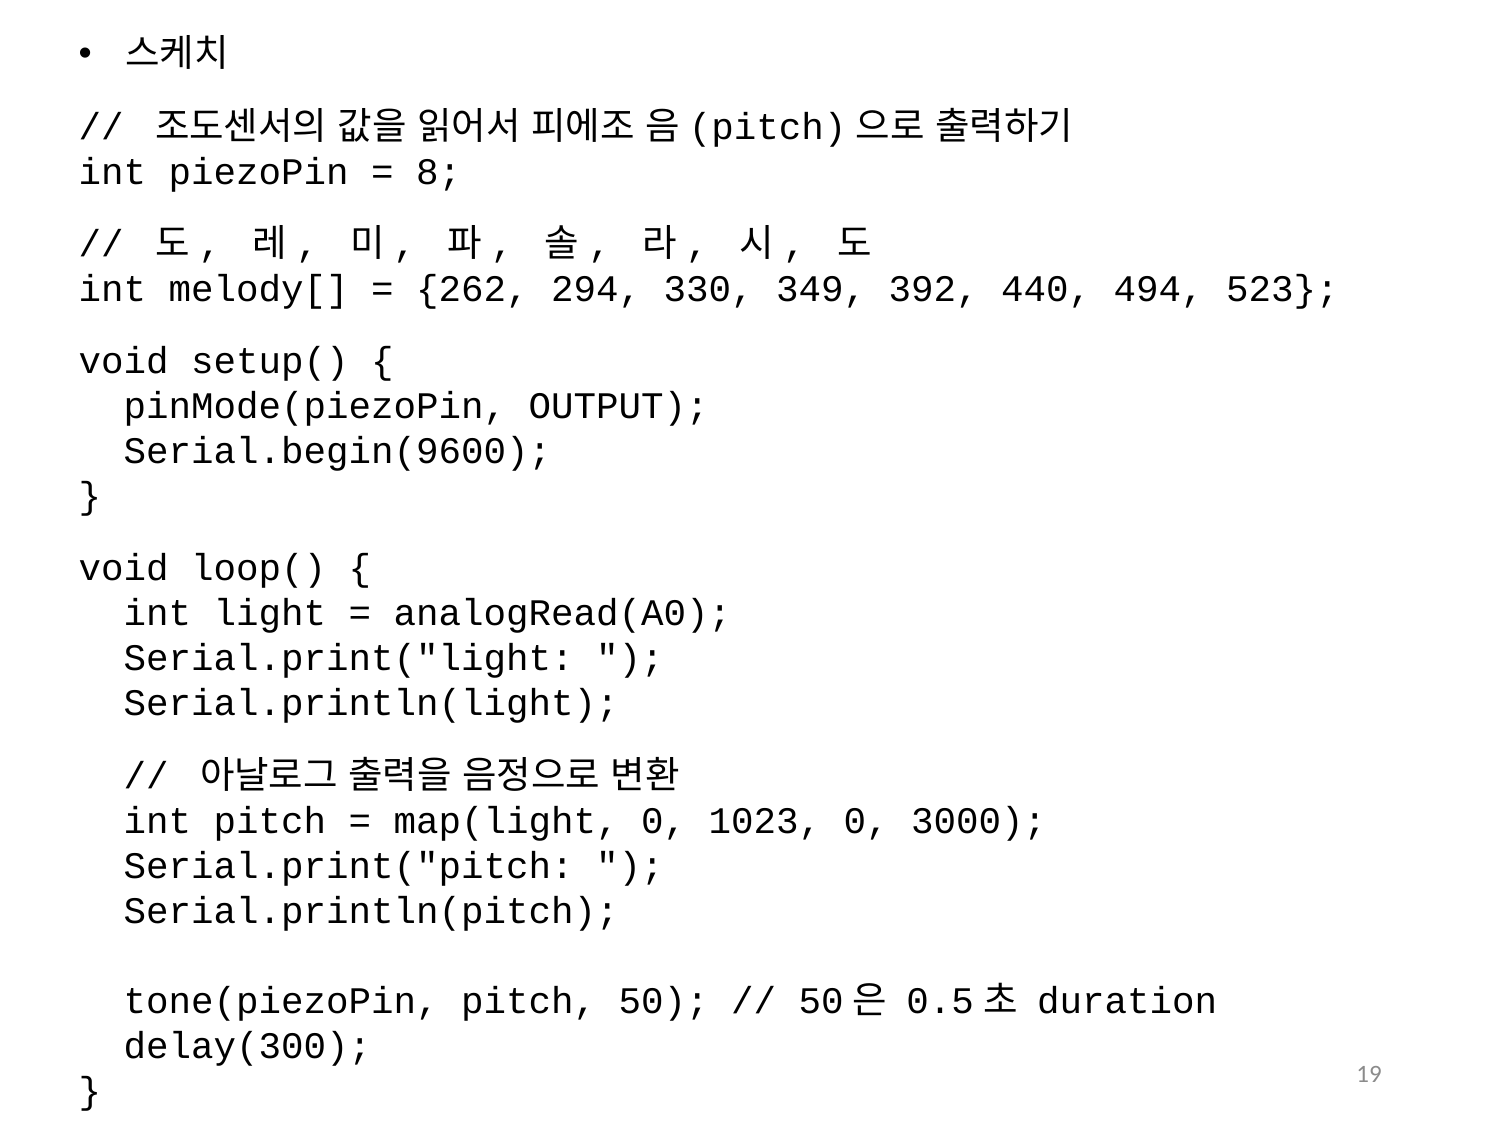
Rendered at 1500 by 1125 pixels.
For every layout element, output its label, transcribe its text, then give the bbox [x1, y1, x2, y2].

text_box 스케치 // 조도센서의 값을 읽어서 피에조 음(pitch)으로 출력하기 int piezoPin = 8; // 도, 레, 미, 파, 솔, 라, 시, 도 int melody[] = {262, 294, 330, 349, 392, 440, 494, 523}; void setup() { pinMode(piezoPin, OUTPUT); Serial.begin(9600); } void loop() { int light = analogRead(A0); Serial.print("light: "); Serial.println(light); // 아날로그 출력을 음정으로 변환 int pitch = map(light, 0, 1023, 0, 3000); Serial.print("pitch: "); Serial.println(pitch); tone(piezoPin, pitch, 50); // 50은 0.5초 duration delay(300); } [63, 22, 1354, 1118]
slide_number 19 [1354, 1042, 1397, 1103]
